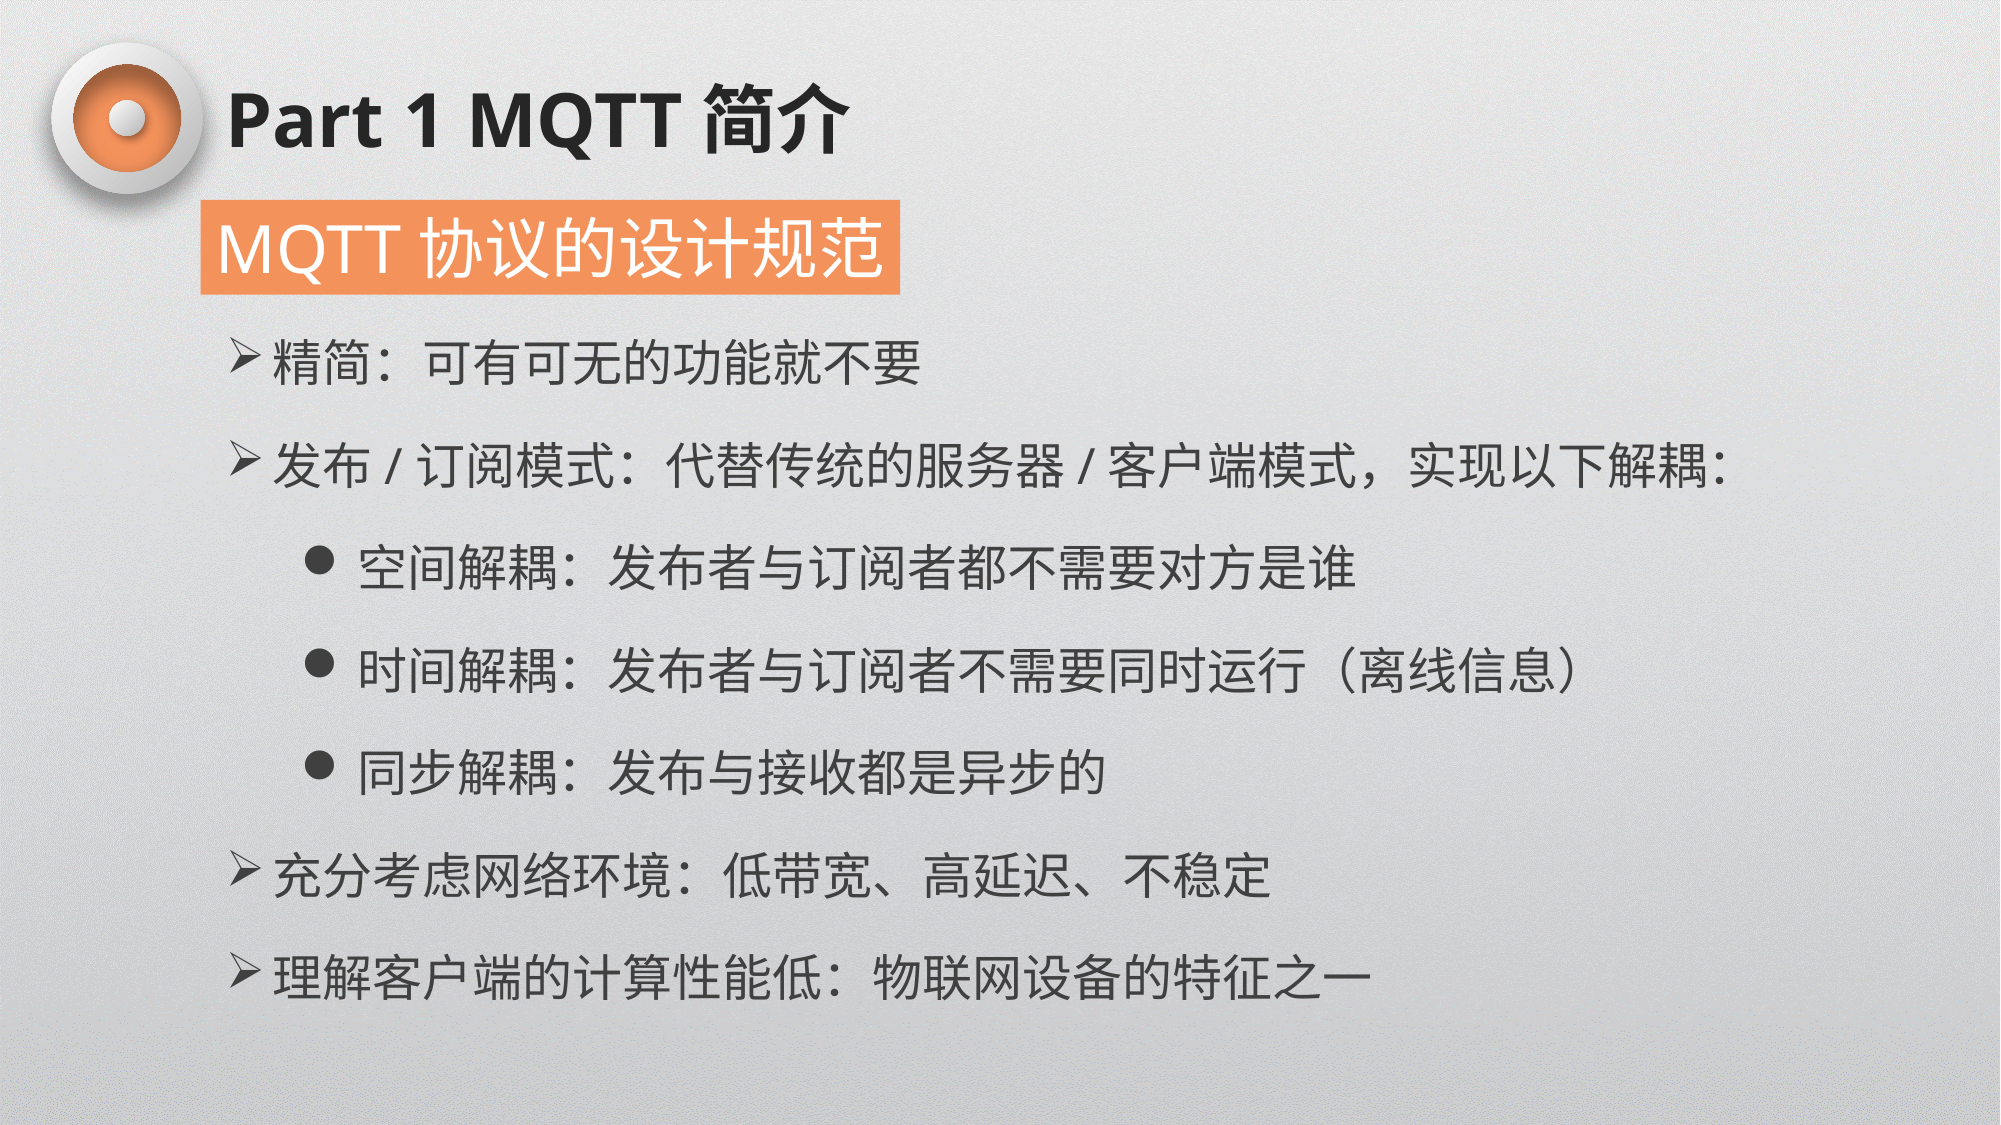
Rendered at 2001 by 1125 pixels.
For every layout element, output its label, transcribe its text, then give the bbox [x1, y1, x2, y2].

list Part 1 MQTT简介 [210, 75, 987, 173]
text_box 精简：可有可无的功能就不要 发布/订阅模式：代替传统的服务器/客户端模式，实现以下解耦： 空间解耦：发布者与订阅者都不需要对方是谁 时间解耦：发布者与订阅者不需要同时运行（离线信息） 同步解耦：发布与接收都是异步的 充分考虑网络环境：低带宽、高延迟、不稳定 理解客户端的计算性能低：物联网设备的特征之一 [210, 294, 1949, 1015]
text_box MQTT协议的设计规范 [200, 199, 901, 295]
picture [0, 0, 2001, 1125]
